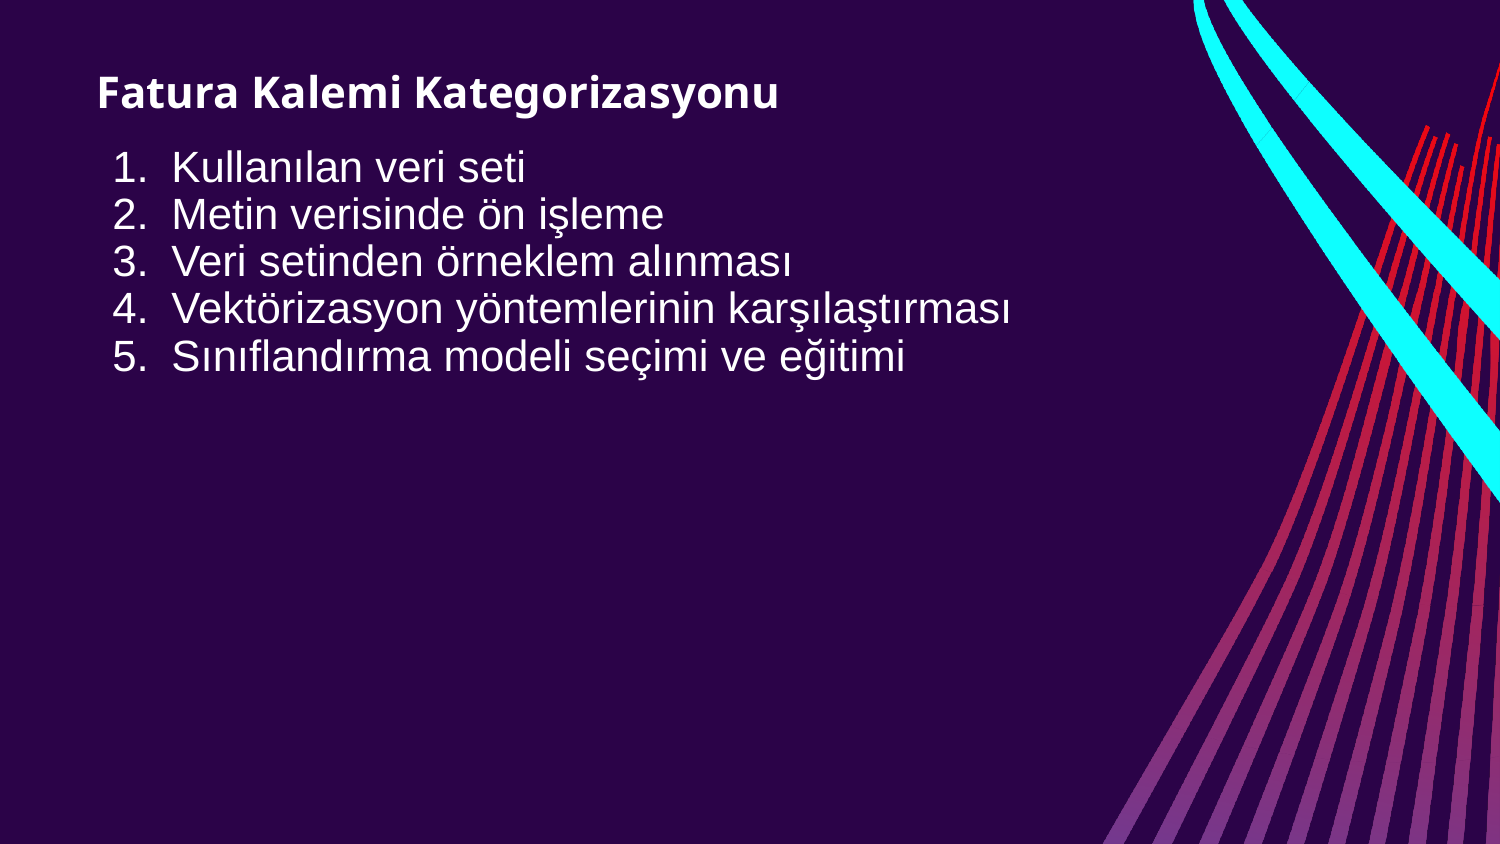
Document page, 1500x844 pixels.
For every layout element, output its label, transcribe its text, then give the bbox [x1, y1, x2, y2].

list Kullanılan veri seti Metin verisinde ön işleme Veri setinden örneklem alınması Vektörizasyon yöntemlerinin karşılaştırması Sınıflandırma modeli seçimi ve eğitimi [85, 138, 1028, 763]
title Fatura Kalemi Kategorizasyonu [85, 64, 937, 138]
picture [0, 0, 1500, 844]
